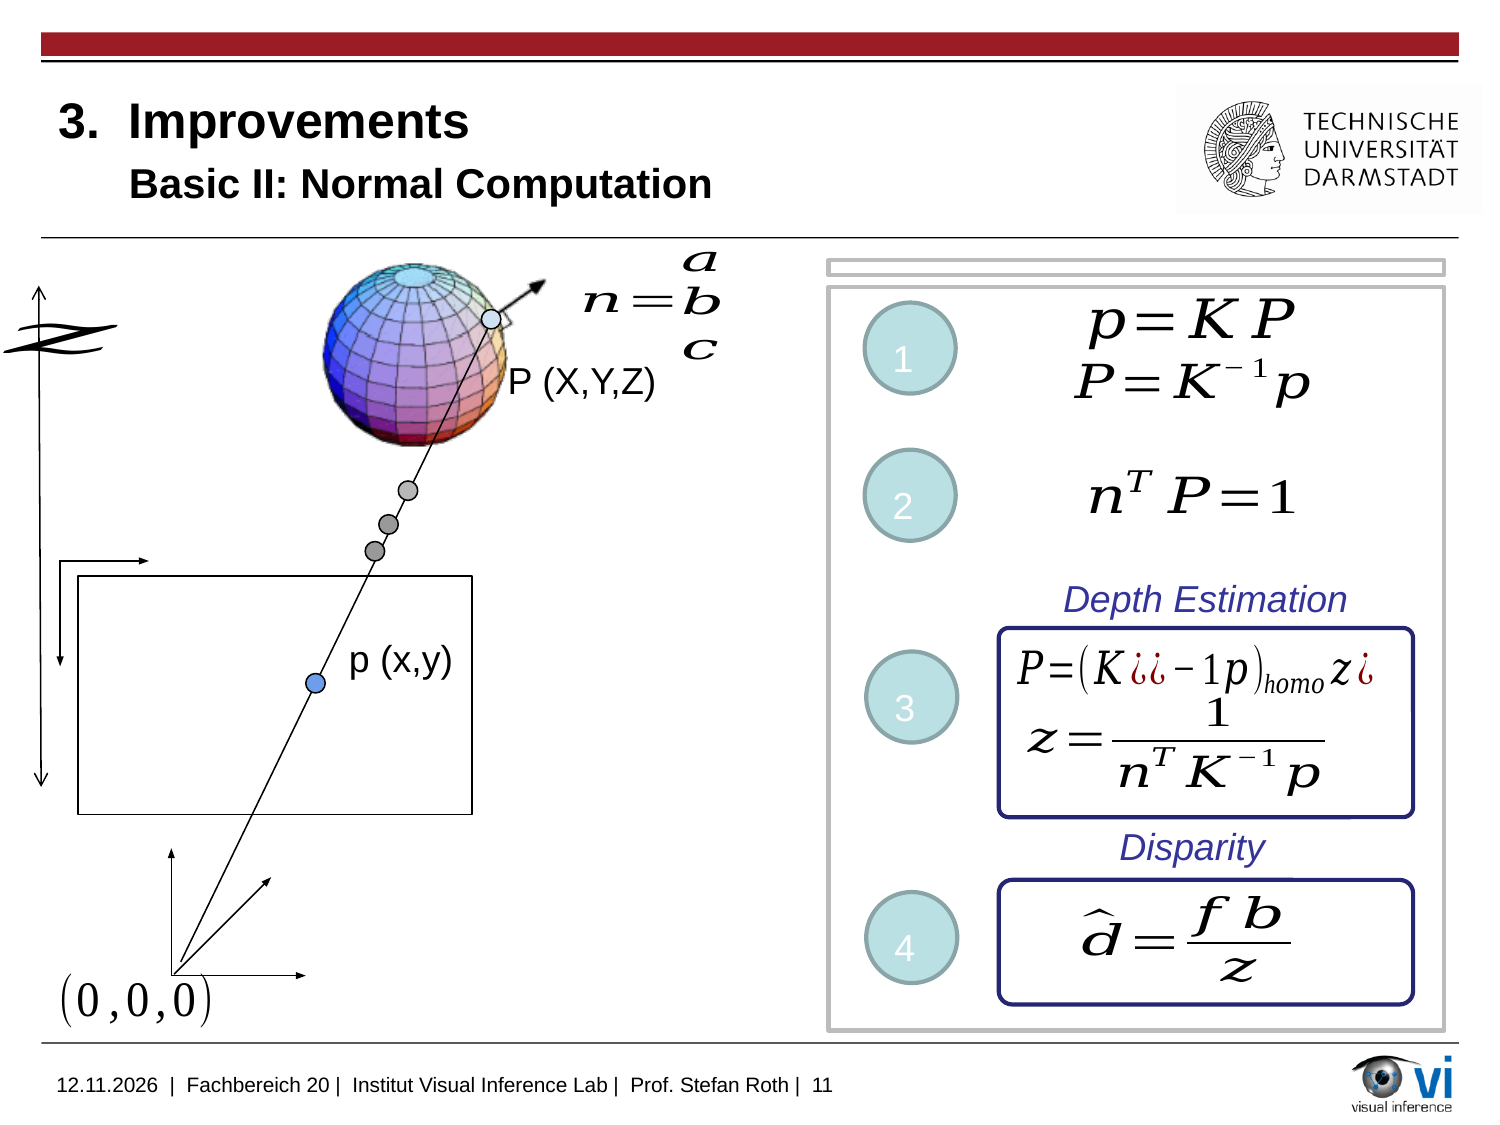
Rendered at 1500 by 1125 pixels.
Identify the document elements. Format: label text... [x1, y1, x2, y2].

picture [0, 204, 744, 1031]
picture [1351, 1055, 1500, 1112]
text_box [828, 259, 1445, 1031]
title 3. Improvements Basic II: Normal Computation [58, 79, 1149, 218]
picture [1175, 84, 1483, 214]
